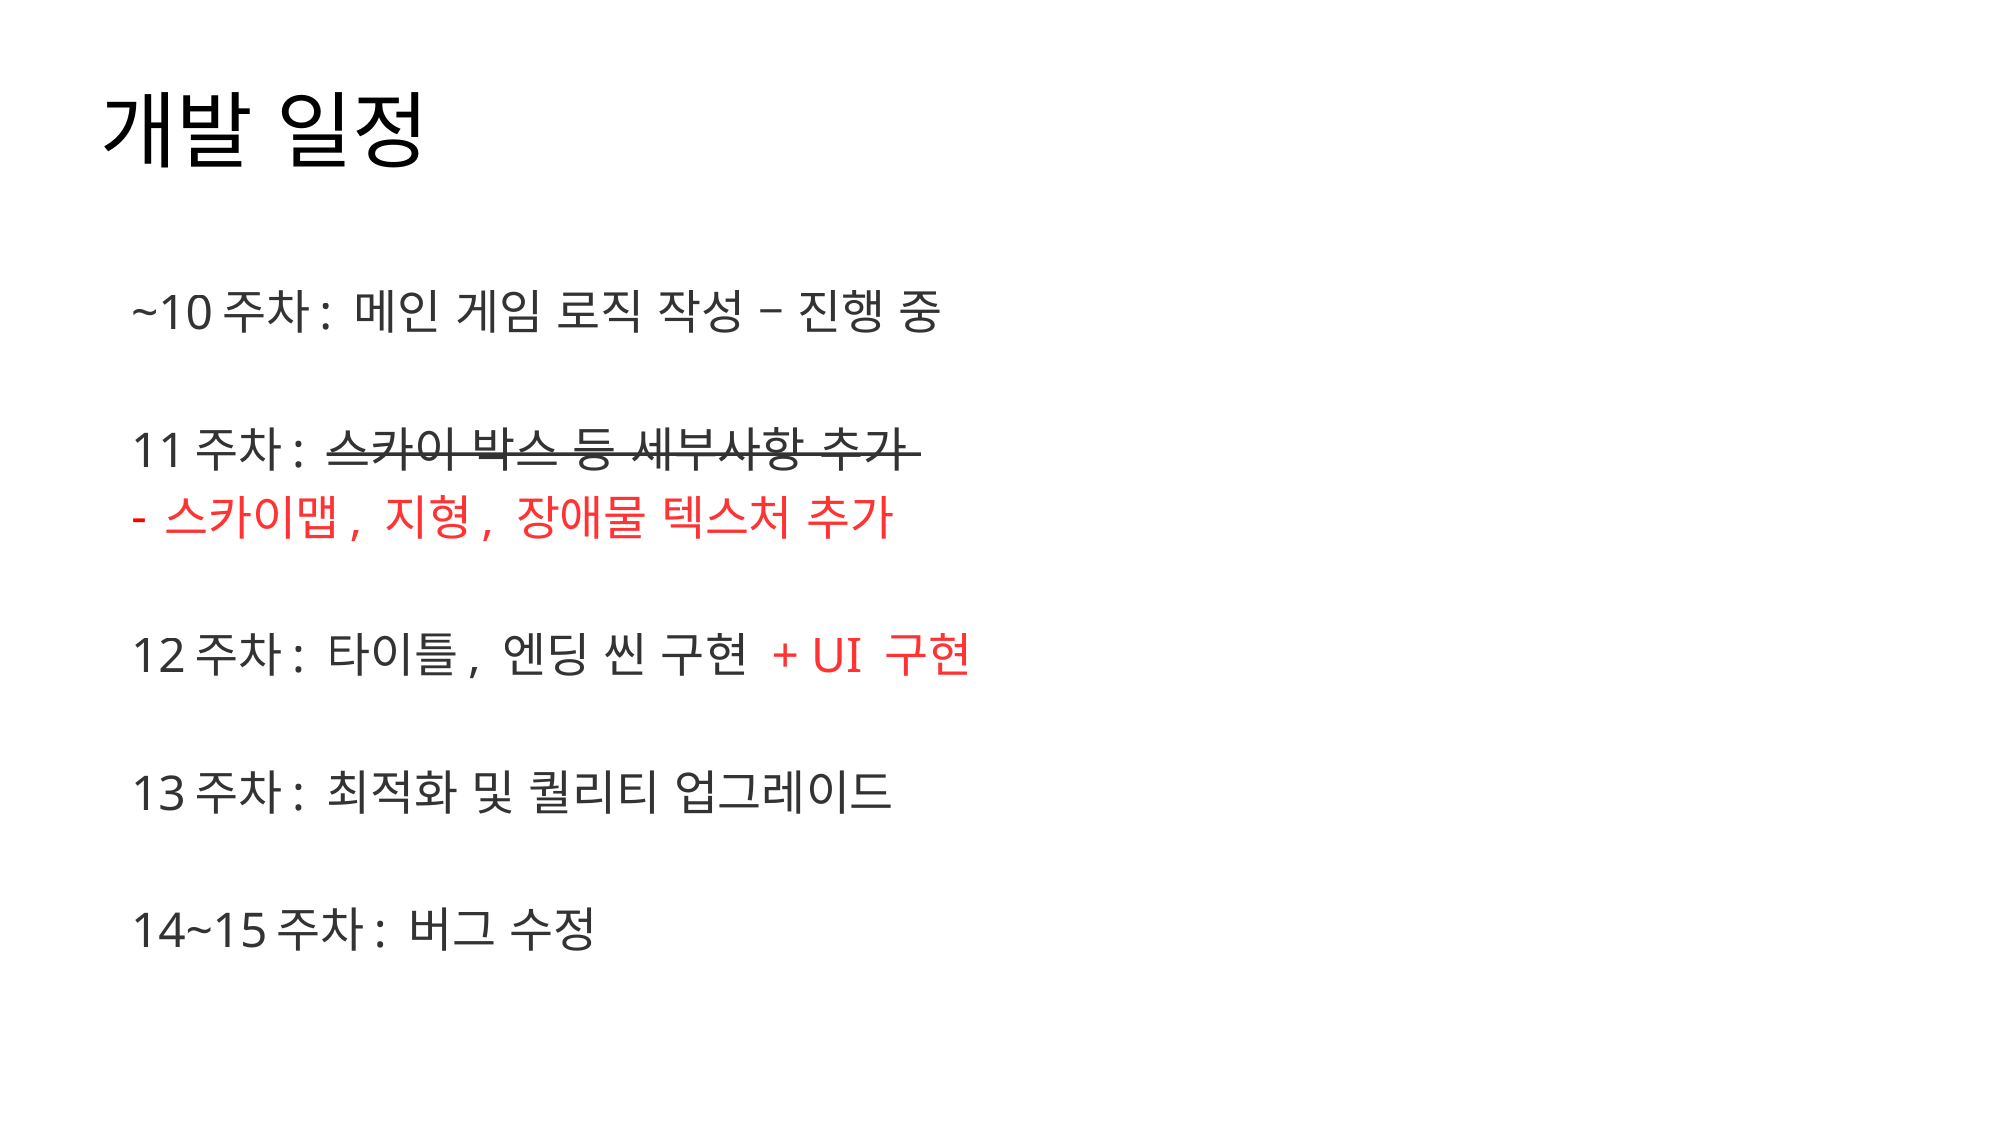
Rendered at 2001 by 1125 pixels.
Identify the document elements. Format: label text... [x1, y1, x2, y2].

list ~10주차: 메인 게임 로직 작성 – 진행 중 11주차: 스카이 박스 등 세부사항 추가 스카이맵, 지형, 장애물 텍스처 추가 12주차: 타이틀, 엔딩 씬 구현 + UI 구현 13주차: 최적화 및 퀄리티 업그레이드 14~15주차: 버그 수정 [115, 281, 1541, 967]
text_box 개발 일정 [85, 70, 446, 186]
